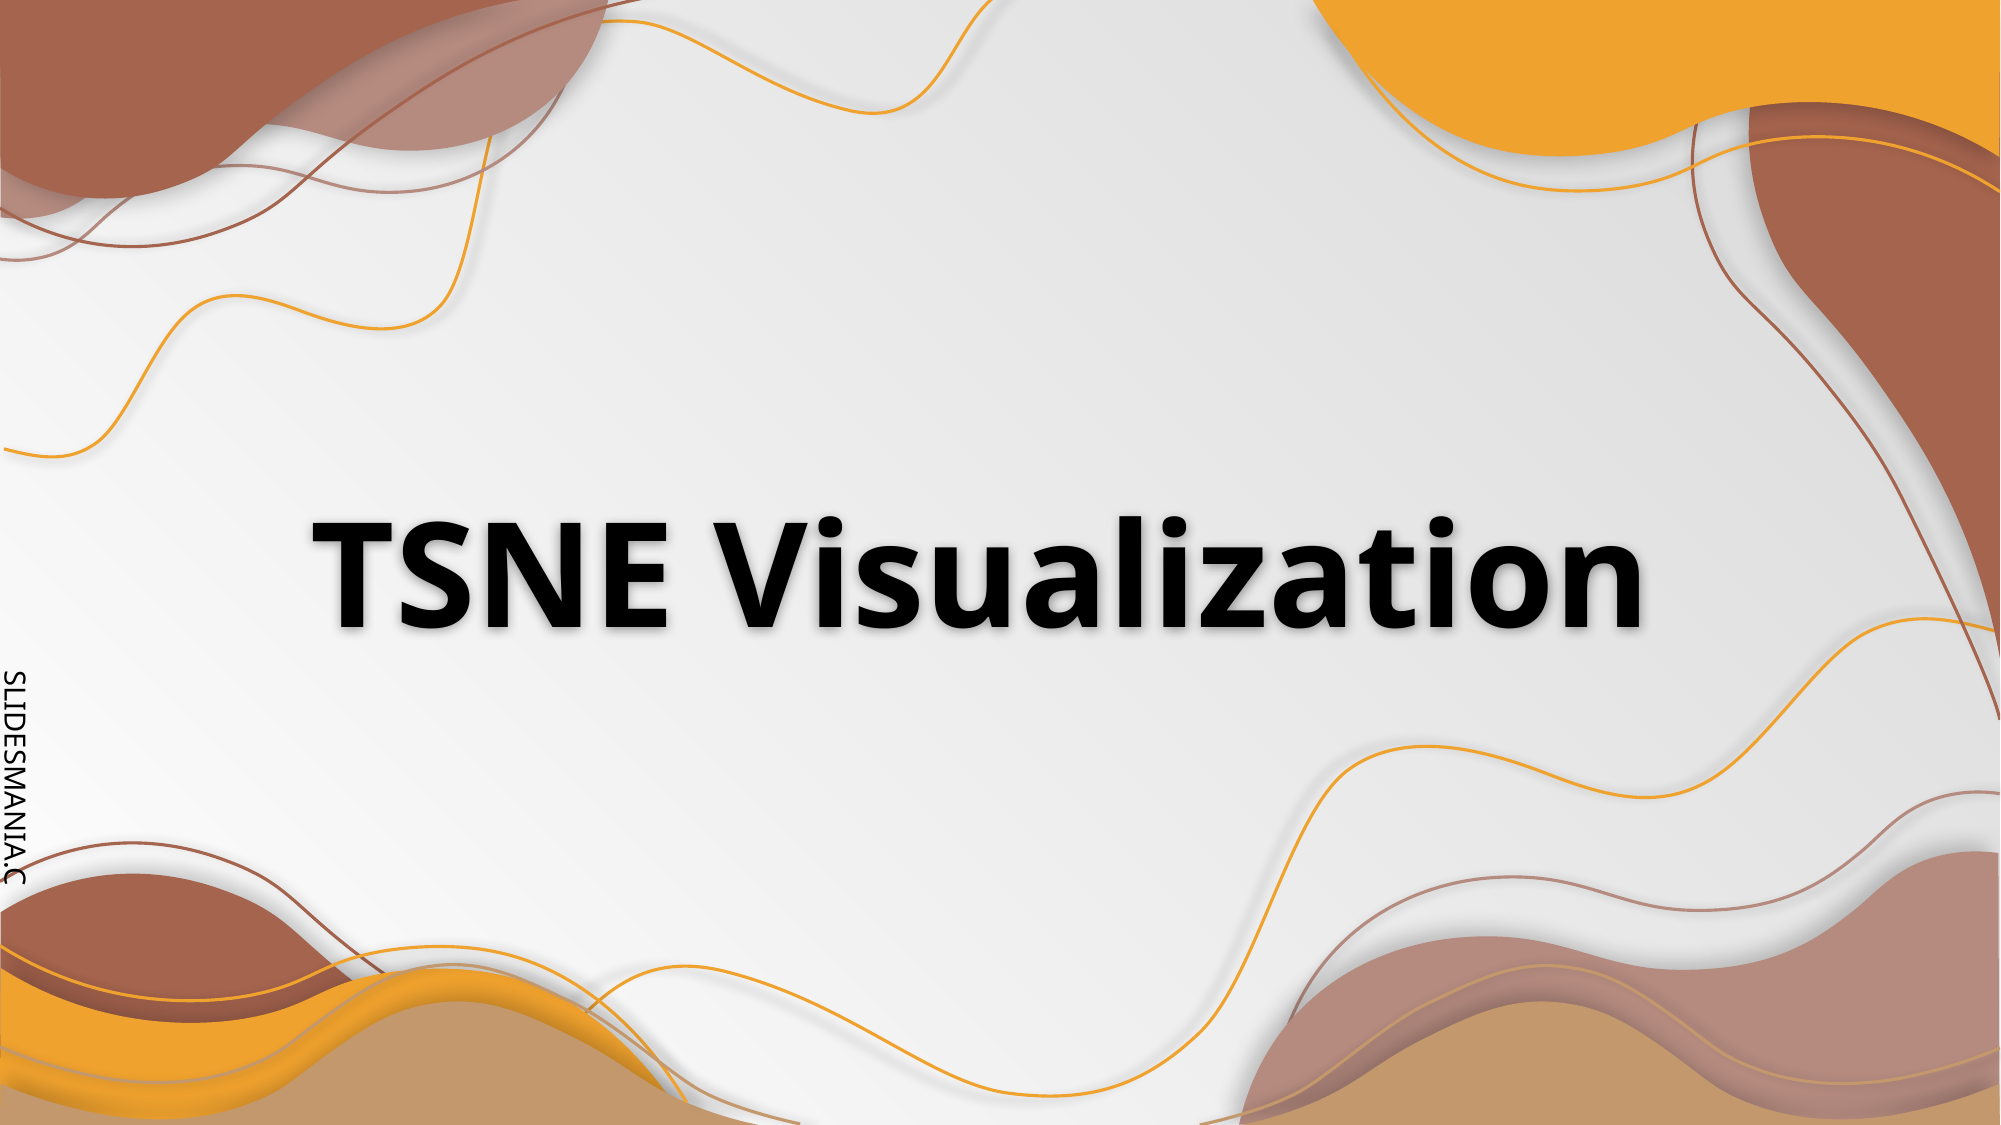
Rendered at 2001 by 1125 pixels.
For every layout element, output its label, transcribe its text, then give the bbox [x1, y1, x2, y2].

title TSNE Visualization [68, 461, 1932, 664]
